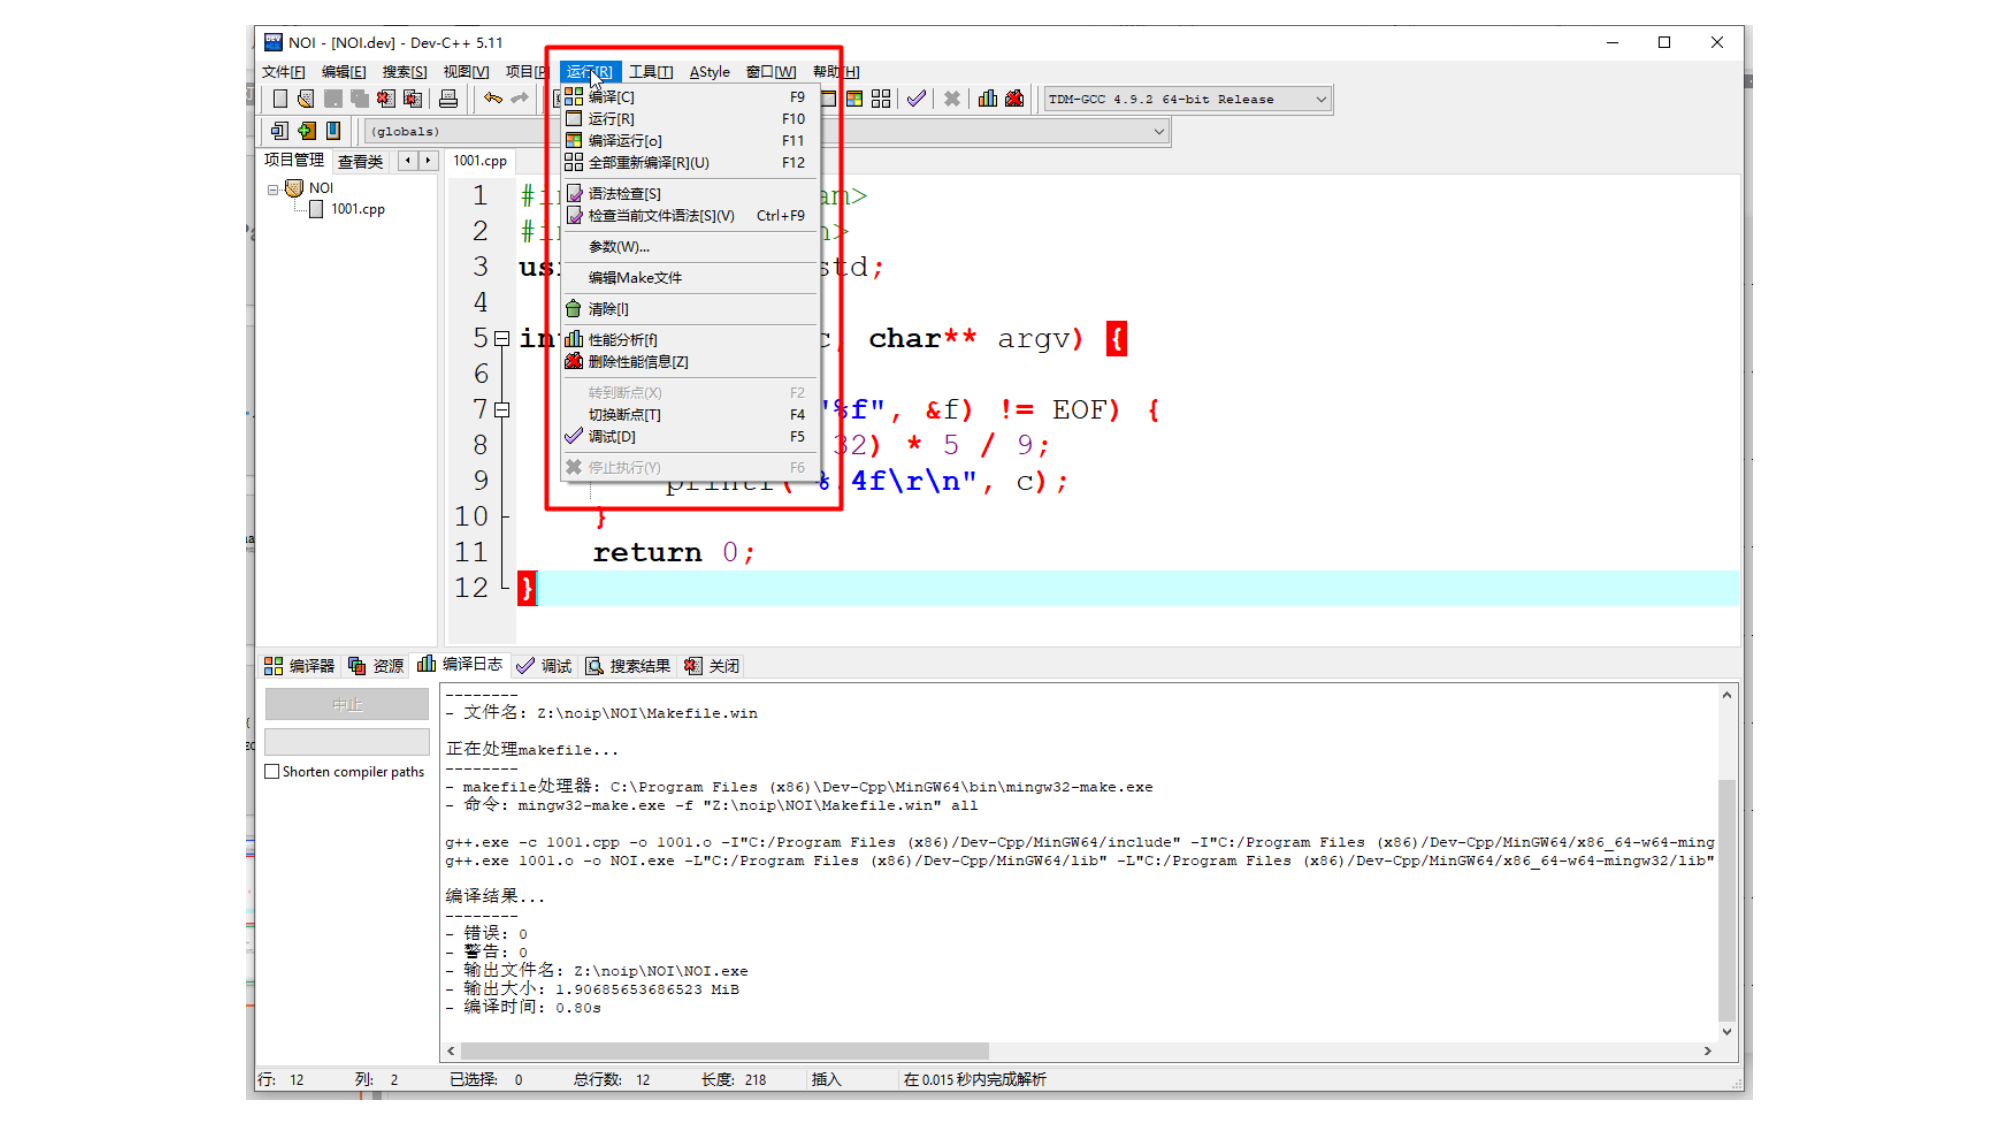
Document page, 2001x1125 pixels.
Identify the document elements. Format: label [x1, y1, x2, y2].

picture [246, 25, 1753, 1100]
